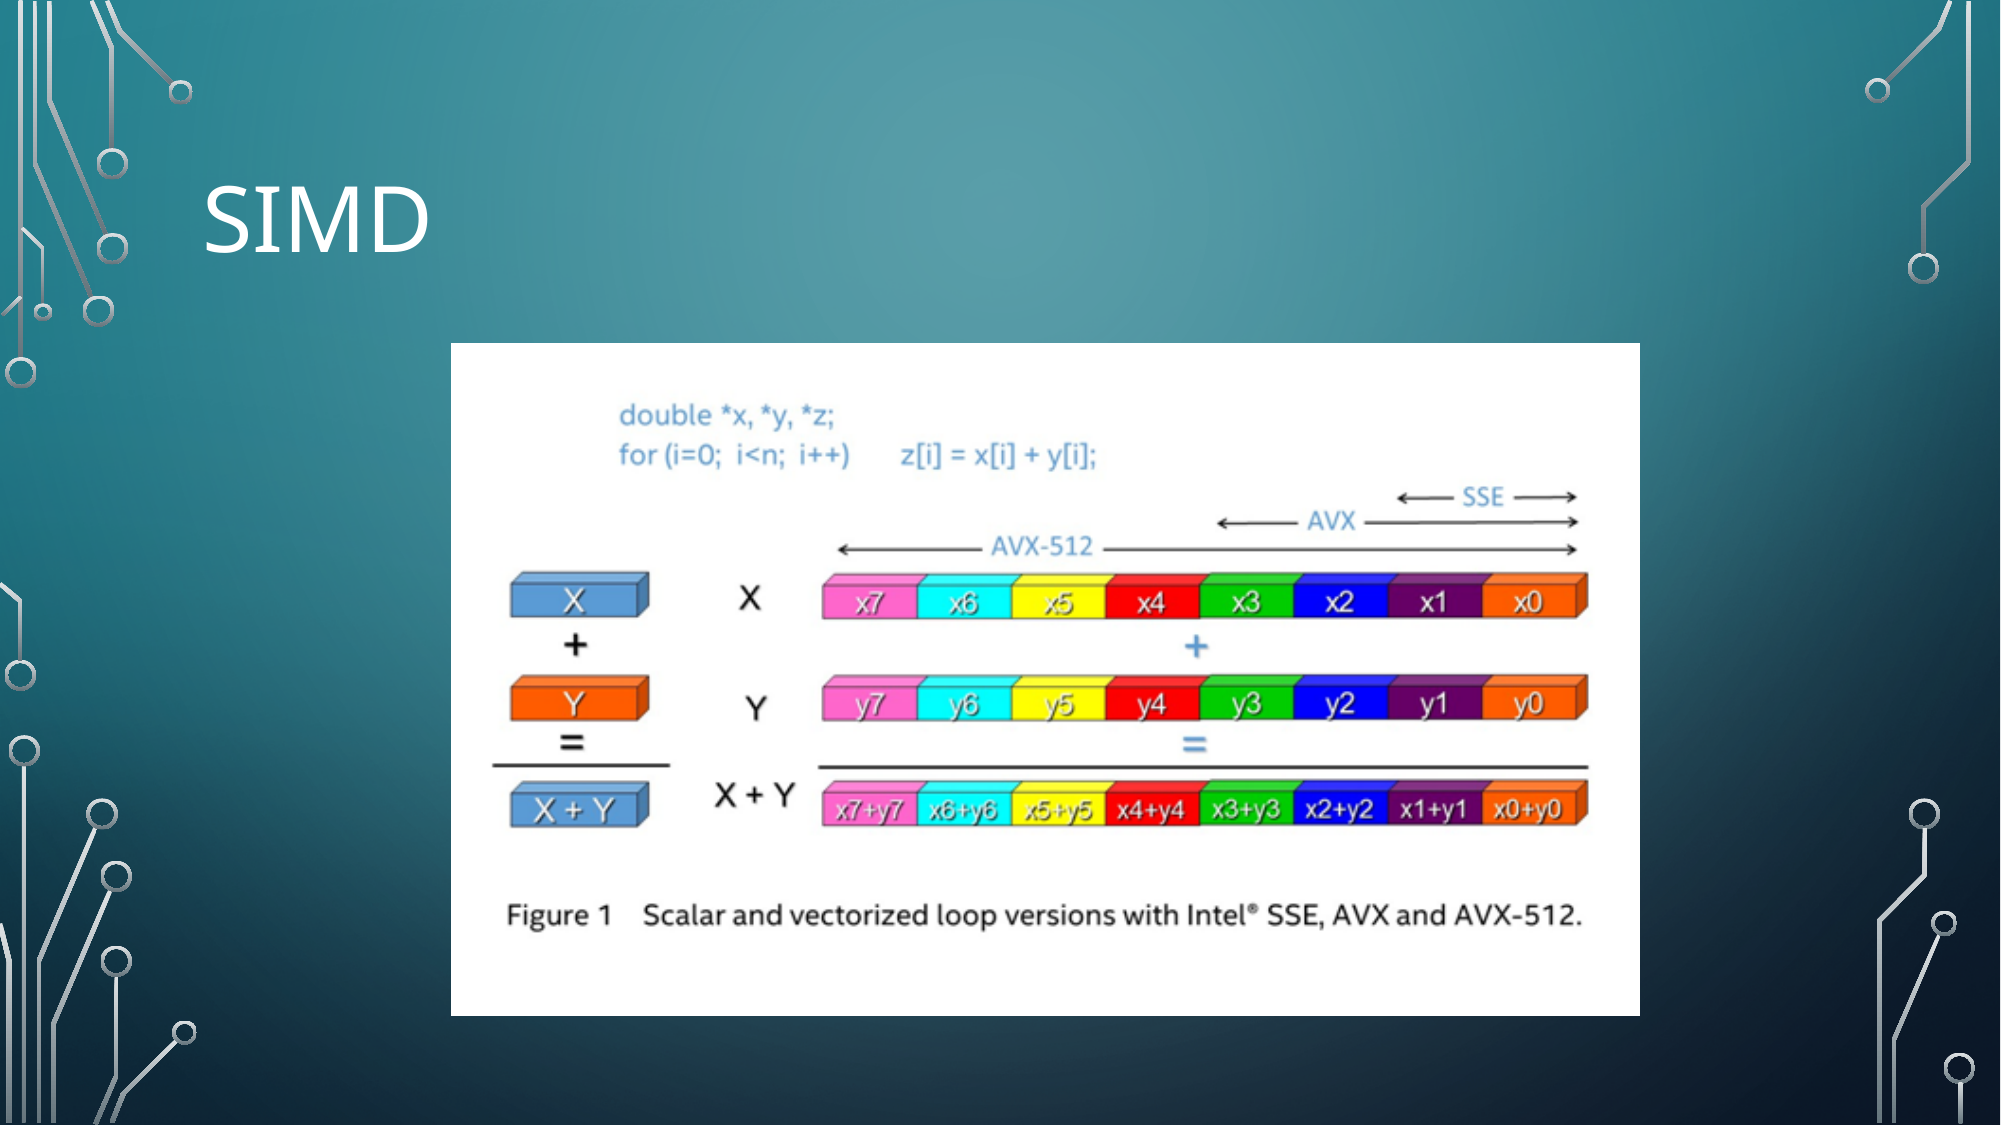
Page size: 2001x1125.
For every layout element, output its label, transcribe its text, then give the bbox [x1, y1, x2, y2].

title SIMD [187, 101, 1813, 344]
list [451, 343, 1641, 1016]
